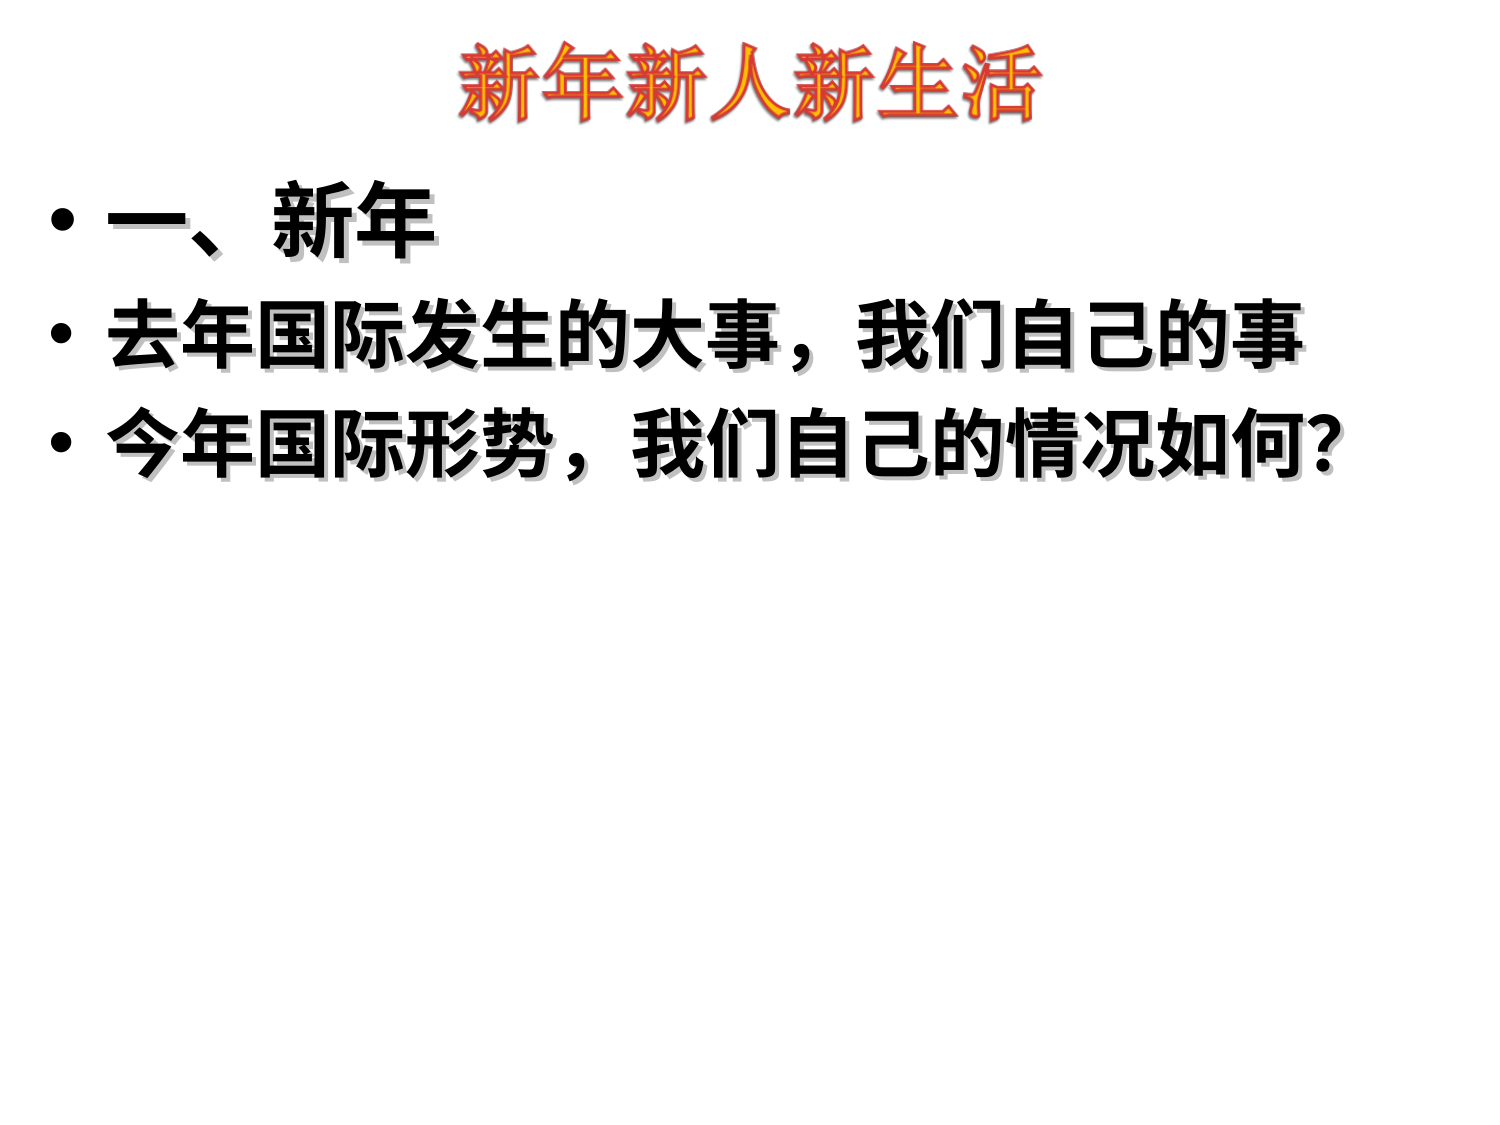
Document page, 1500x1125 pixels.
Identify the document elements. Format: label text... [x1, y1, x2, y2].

text_box 一、新年 去年国际发生的大事，我们自己的事 今年国际形势，我们自己的情况如何？ [34, 160, 1425, 1005]
picture [74, 19, 1425, 148]
